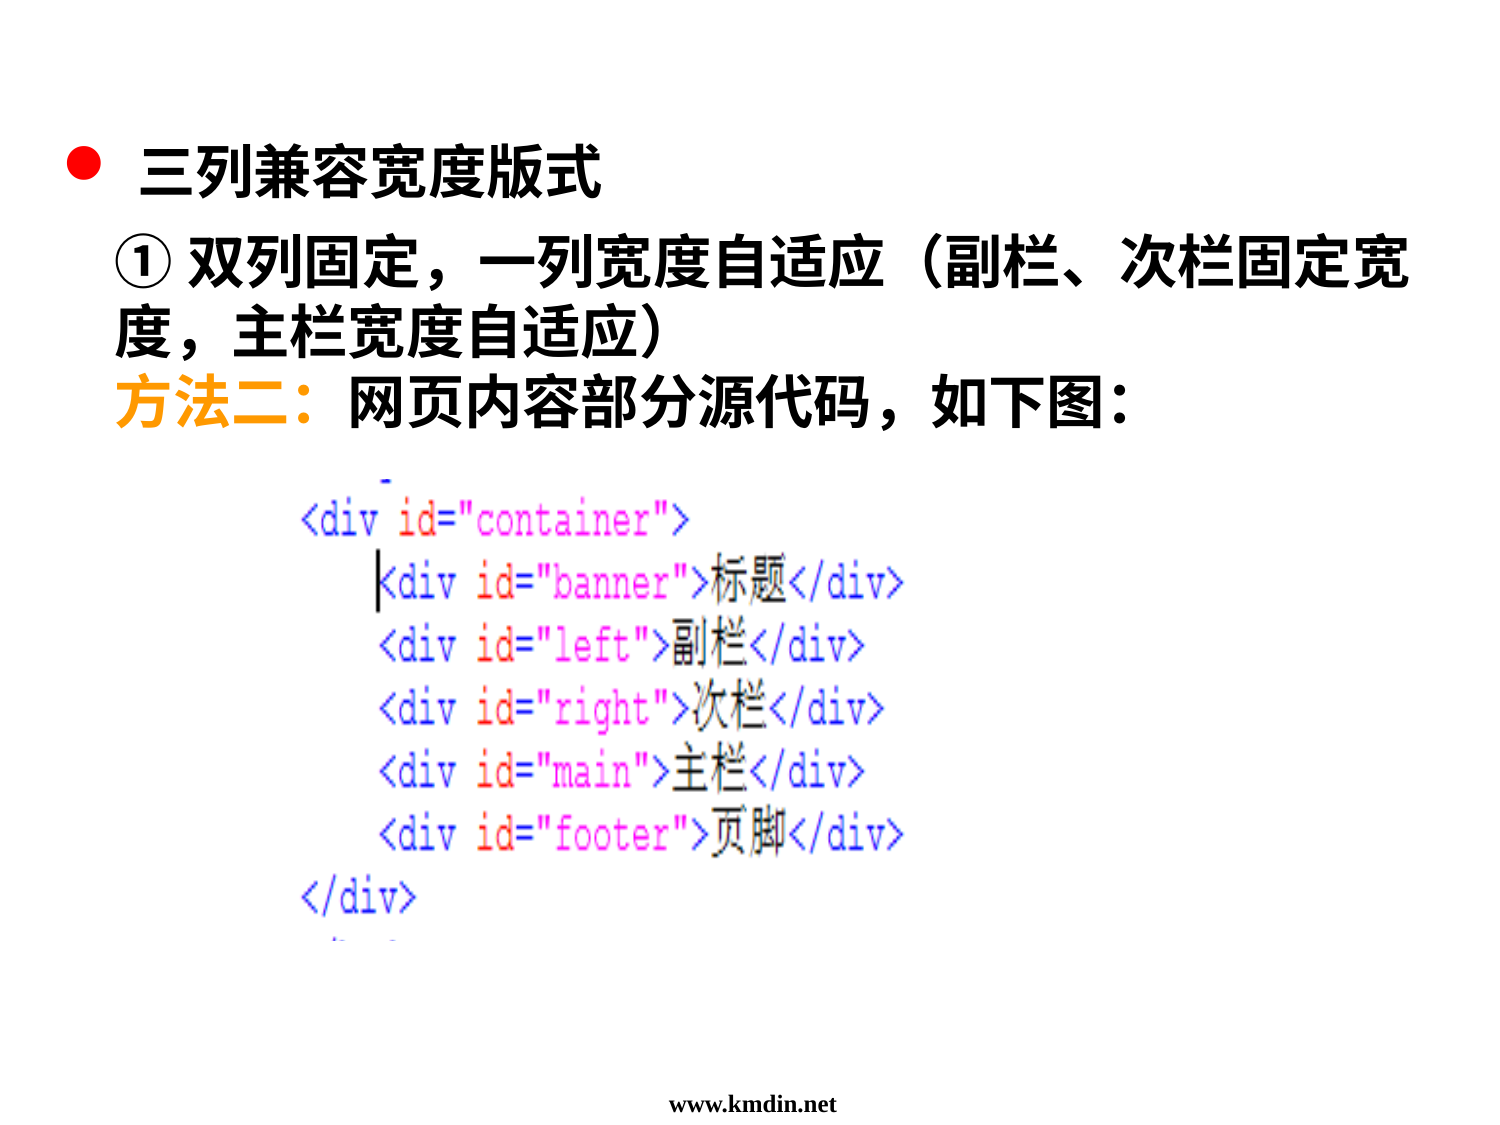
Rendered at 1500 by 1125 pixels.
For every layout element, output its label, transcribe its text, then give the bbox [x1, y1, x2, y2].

text_box ①双列固定，一列宽度自适应（副栏、次栏固定宽度，主栏宽度自适应） 方法二：网页内容部分源代码，如下图： [100, 217, 1451, 443]
picture [277, 479, 1117, 941]
text_box 三列兼容宽度版式 [47, 127, 1282, 213]
